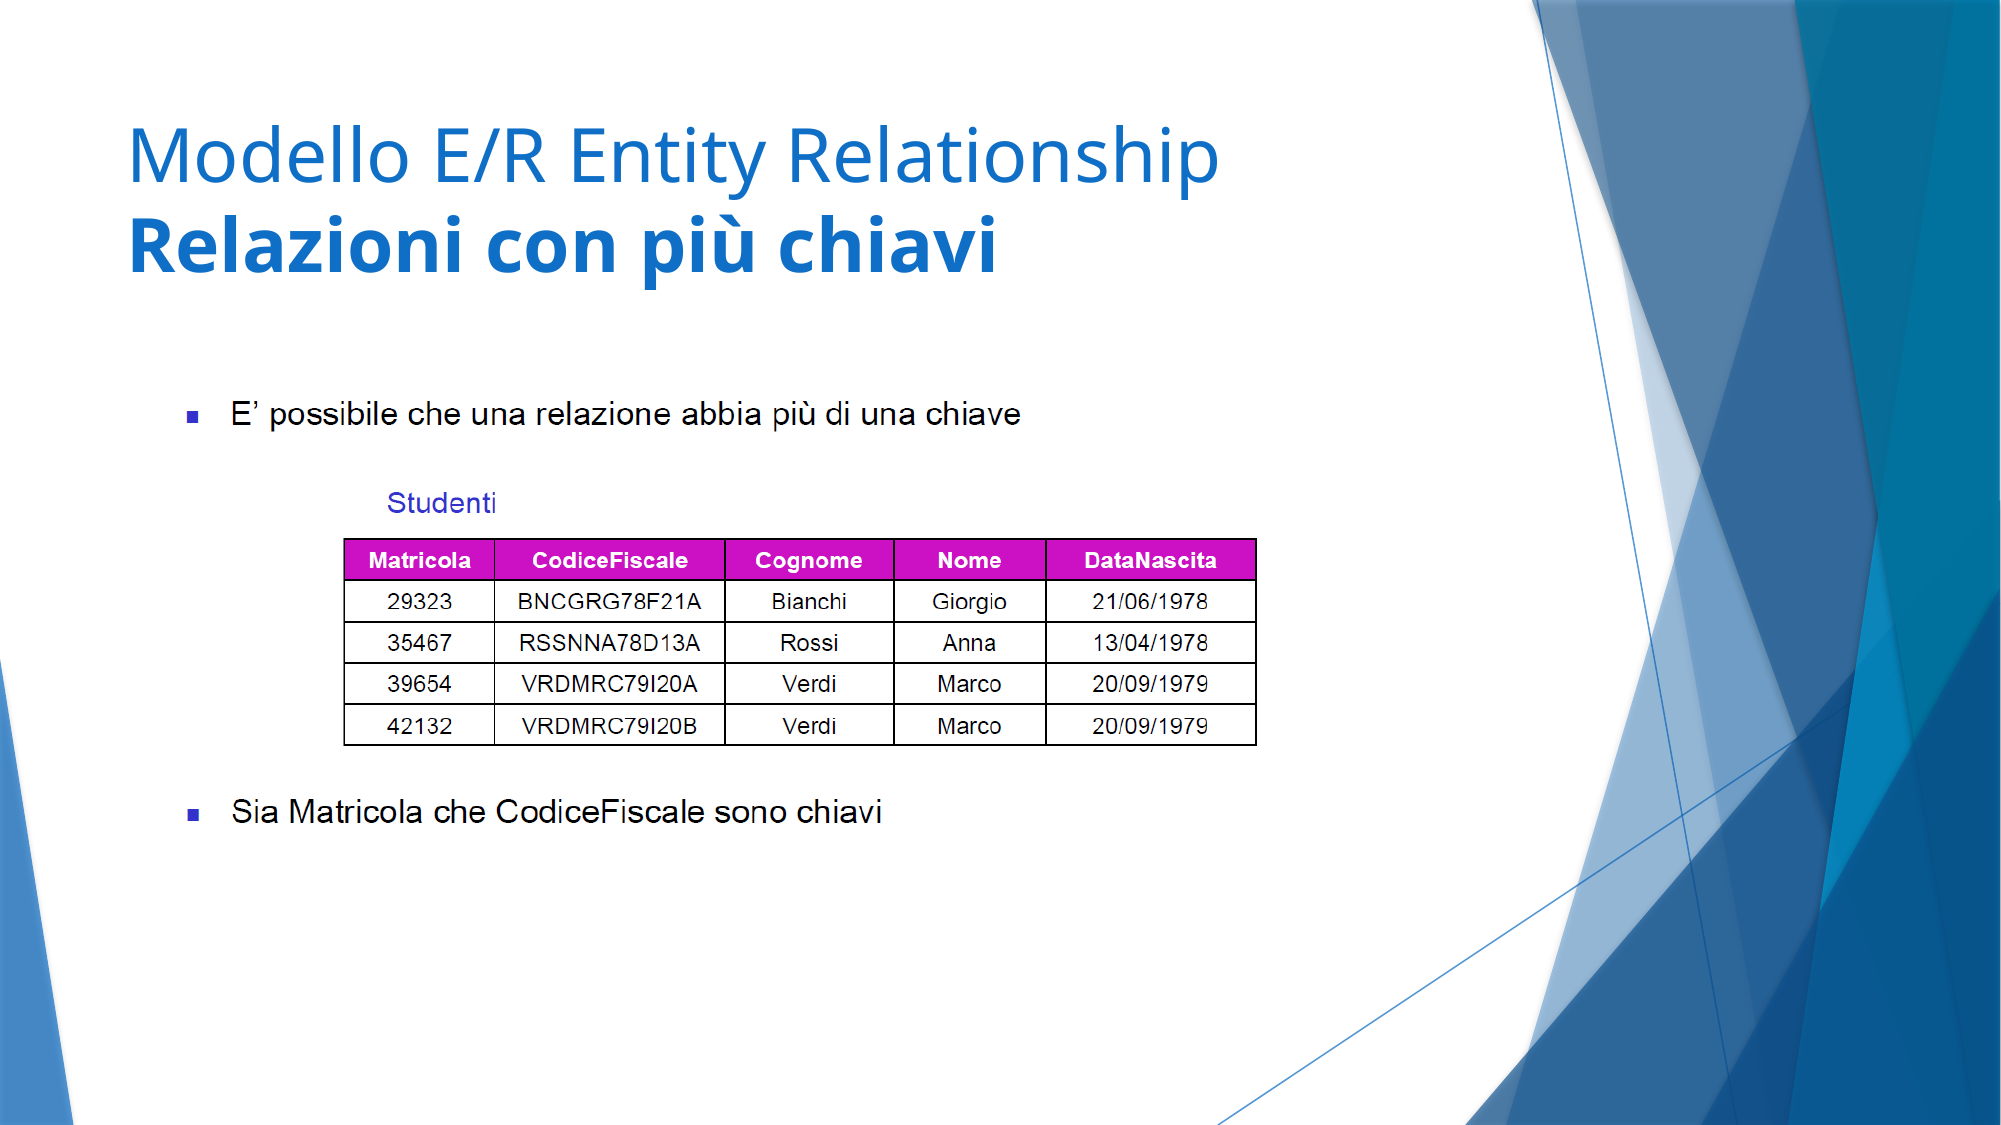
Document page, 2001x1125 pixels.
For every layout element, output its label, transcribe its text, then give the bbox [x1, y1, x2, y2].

picture [167, 378, 1339, 942]
title Modello E/R Entity Relationship Relazioni con più chiavi [111, 99, 1522, 317]
